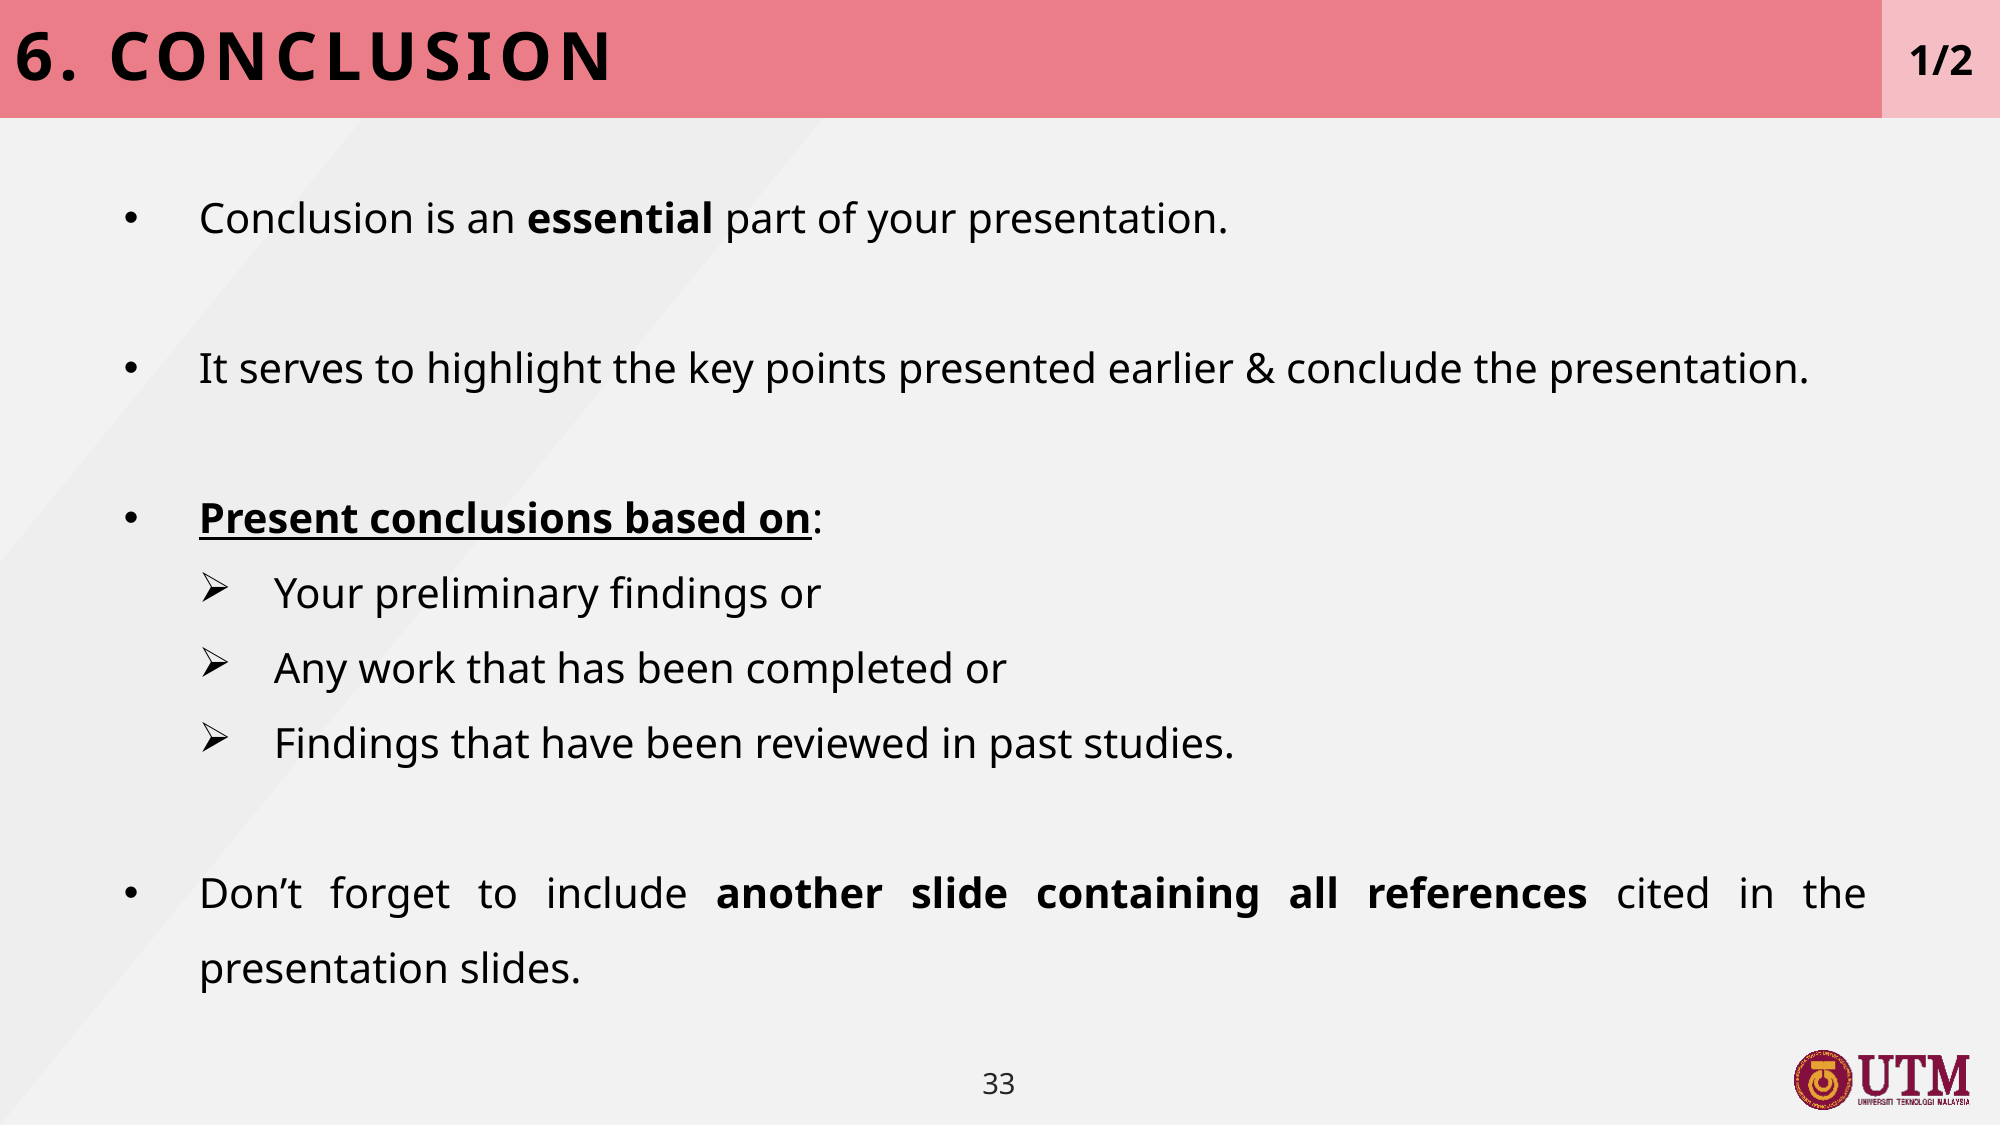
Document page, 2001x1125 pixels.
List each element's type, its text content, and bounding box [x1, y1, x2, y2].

text_box 6. CONCLUSION [0, 0, 1881, 118]
picture [1794, 1050, 1970, 1110]
text_box Conclusion is an essential part of your presentation. It serves to highlight the key points presented earlier & conclude the presentation. Present conclusions based on: Your preliminary findings or Any work that has been completed or Findings that have been reviewed in past studies. Don’t forget to include another slide containing all references cited in the presentation slides. [108, 143, 1882, 1017]
text_box 1/2 [1881, 0, 2000, 118]
slide_number 33 [774, 1055, 1225, 1116]
